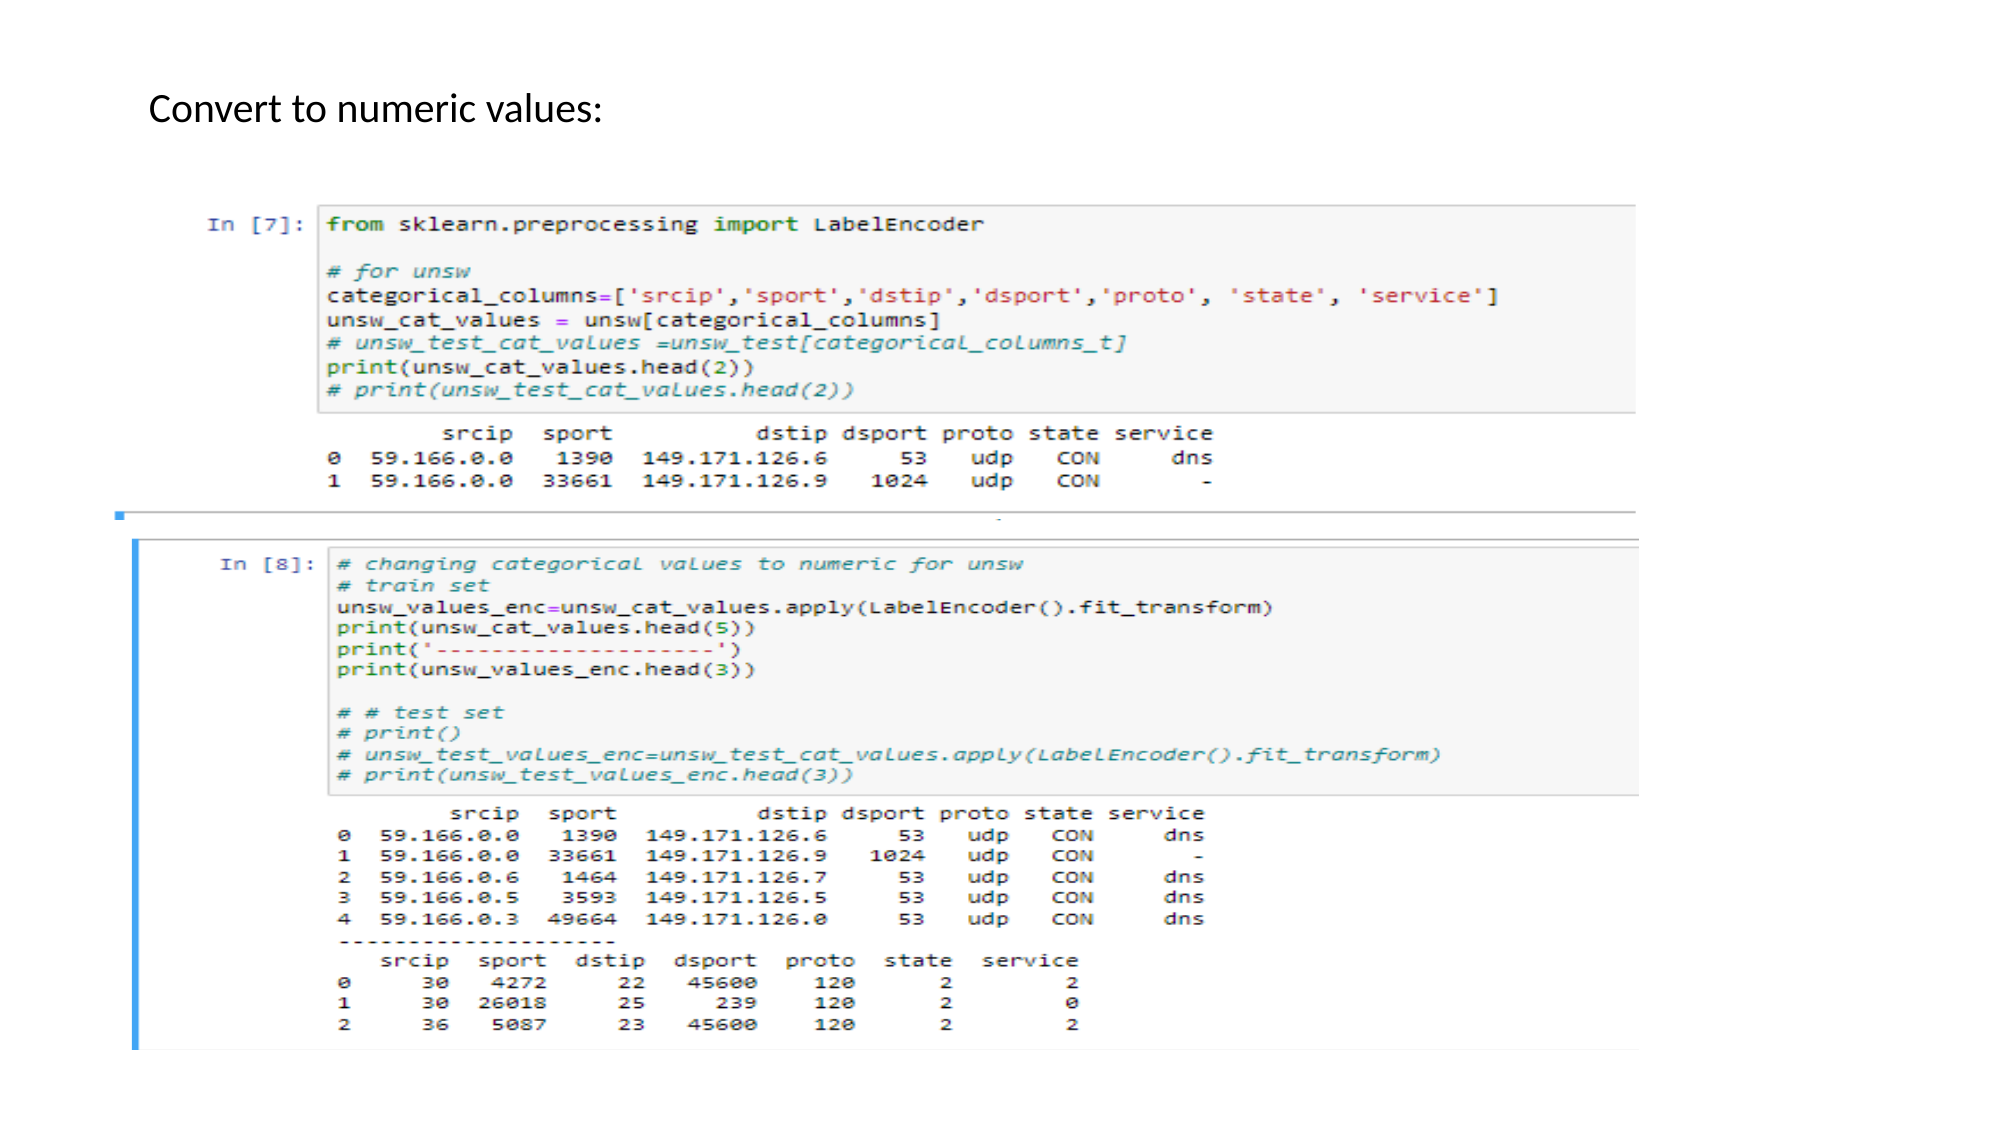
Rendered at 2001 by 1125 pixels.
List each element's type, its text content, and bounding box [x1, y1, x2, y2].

text_box Convert to numeric values: [133, 73, 620, 185]
picture [101, 185, 1639, 1050]
